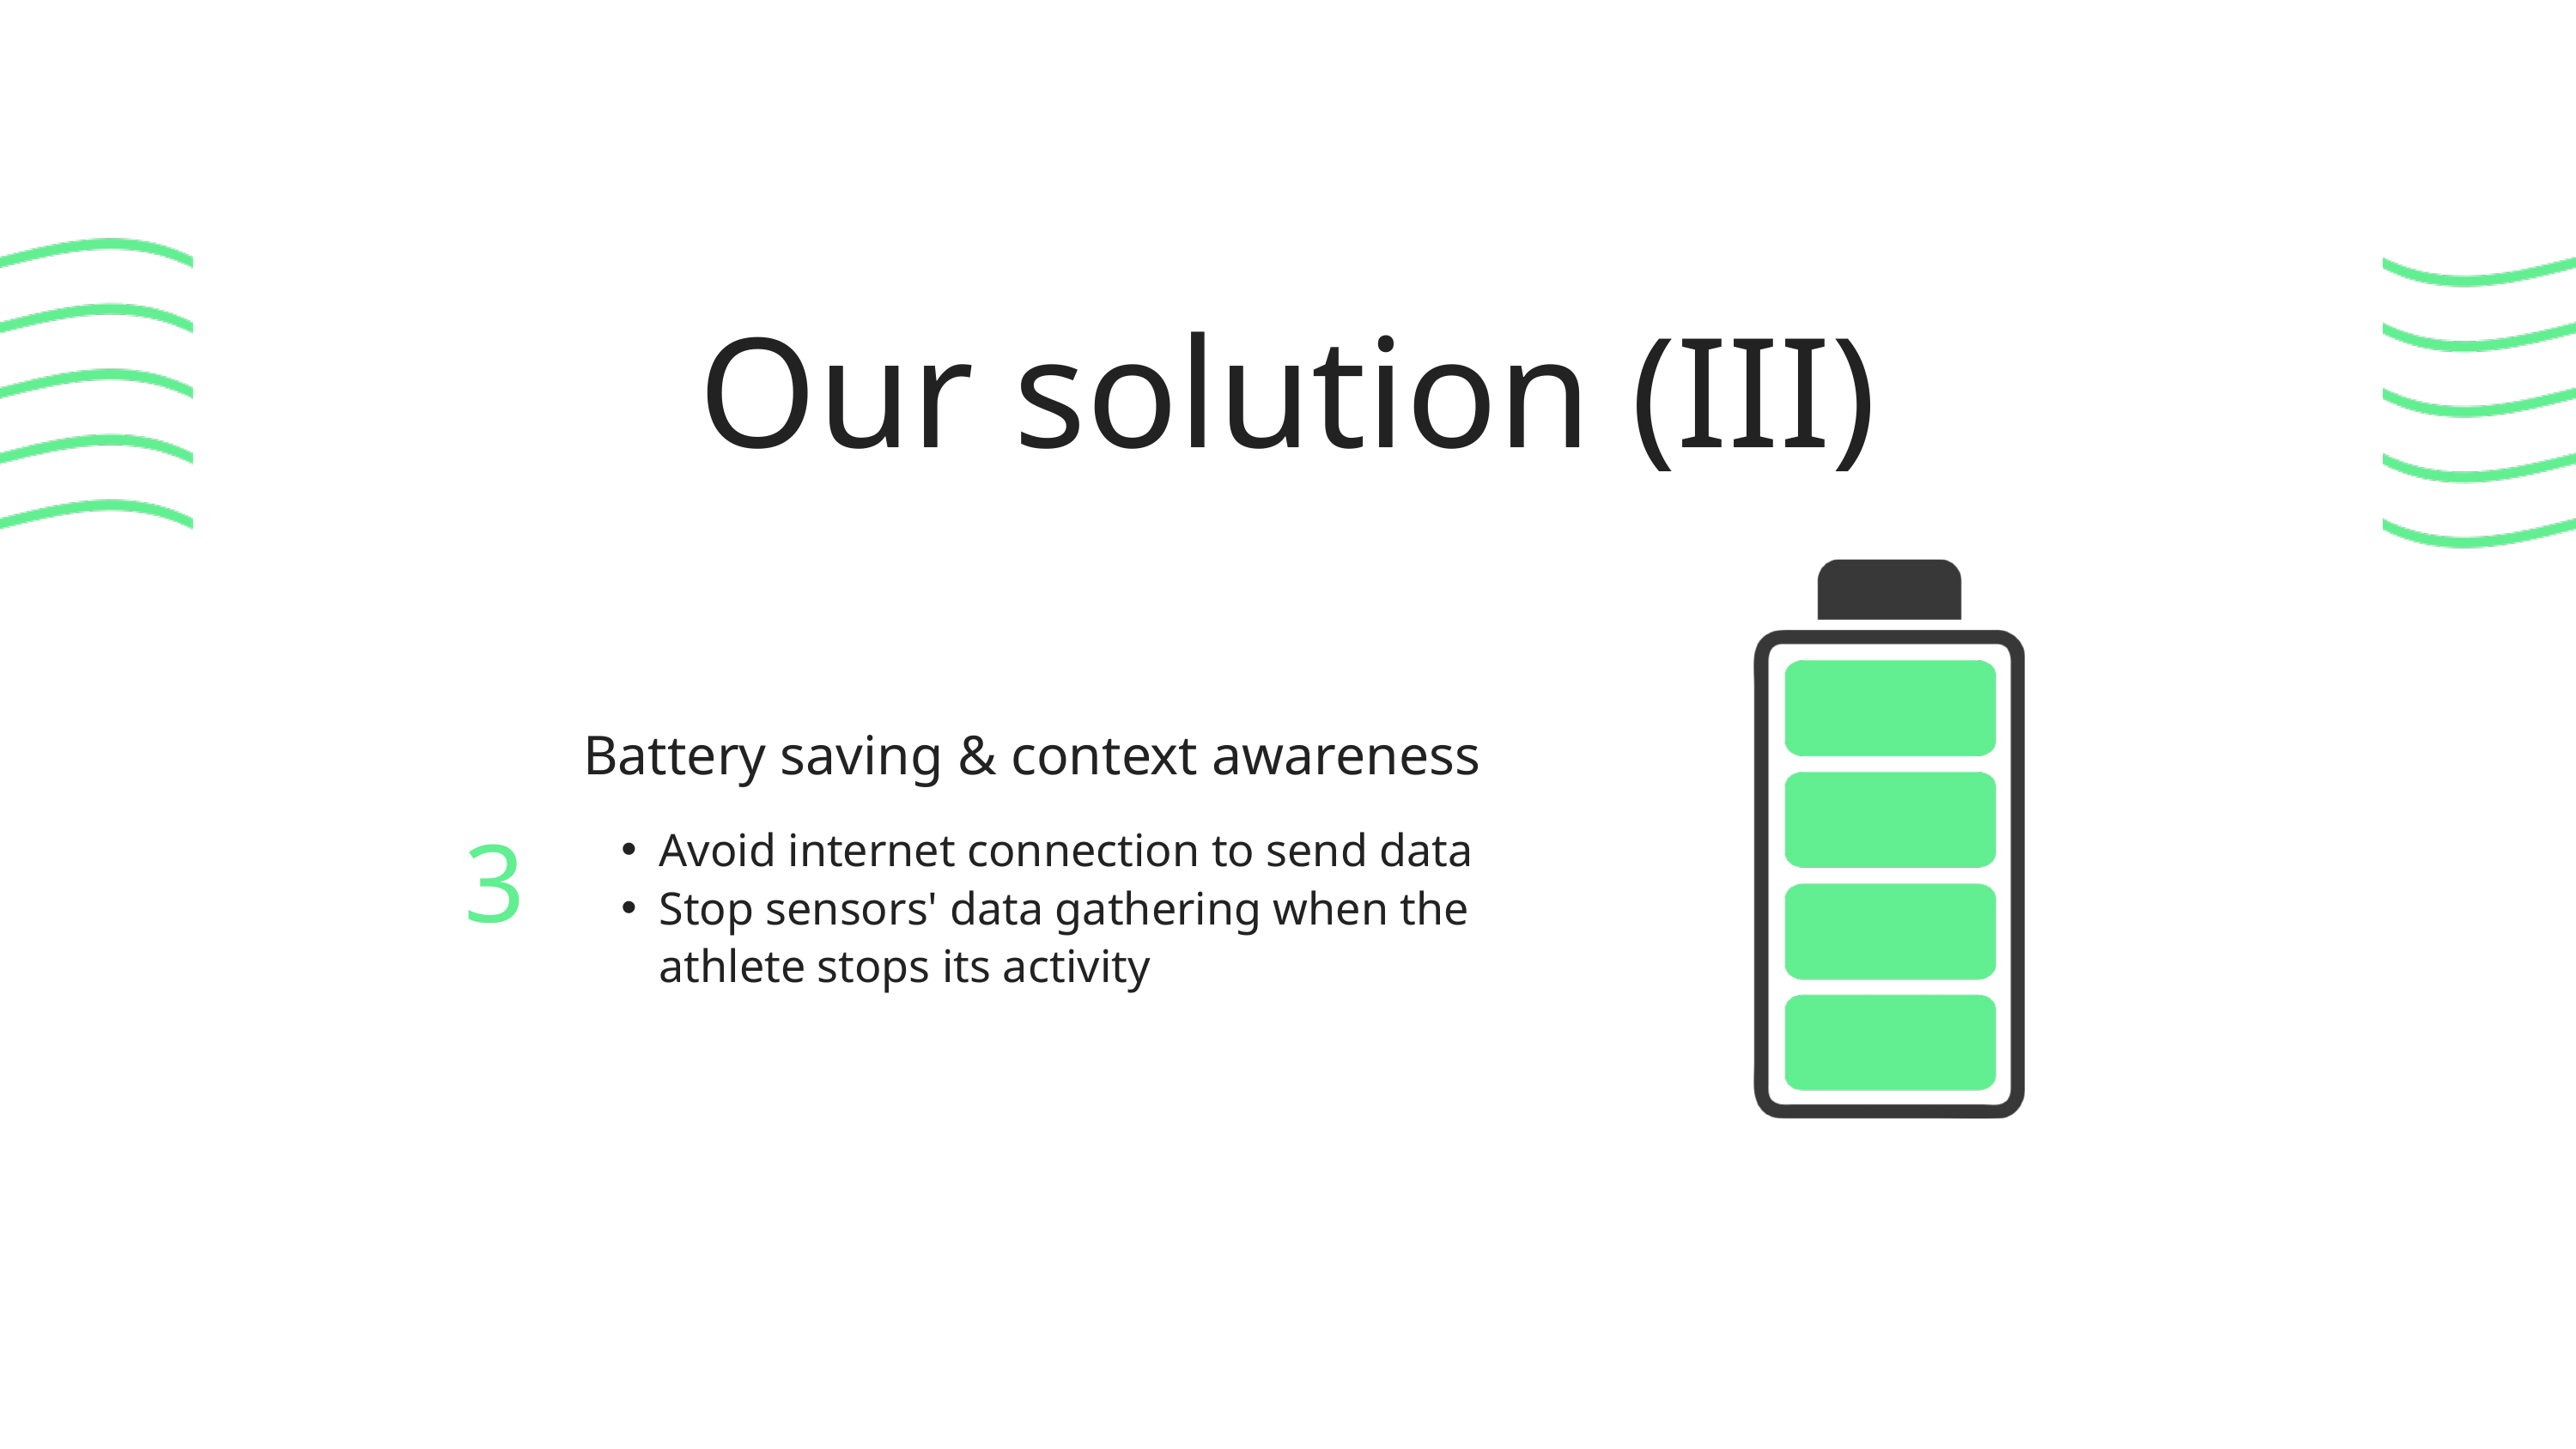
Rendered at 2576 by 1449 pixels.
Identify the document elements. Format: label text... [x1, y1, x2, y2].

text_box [582, 724, 1538, 990]
text_box 3 [464, 836, 578, 944]
picture [0, 233, 193, 557]
picture [2383, 233, 2576, 557]
picture [1609, 560, 2169, 1118]
text_box Our solution (III) [342, 325, 2234, 478]
